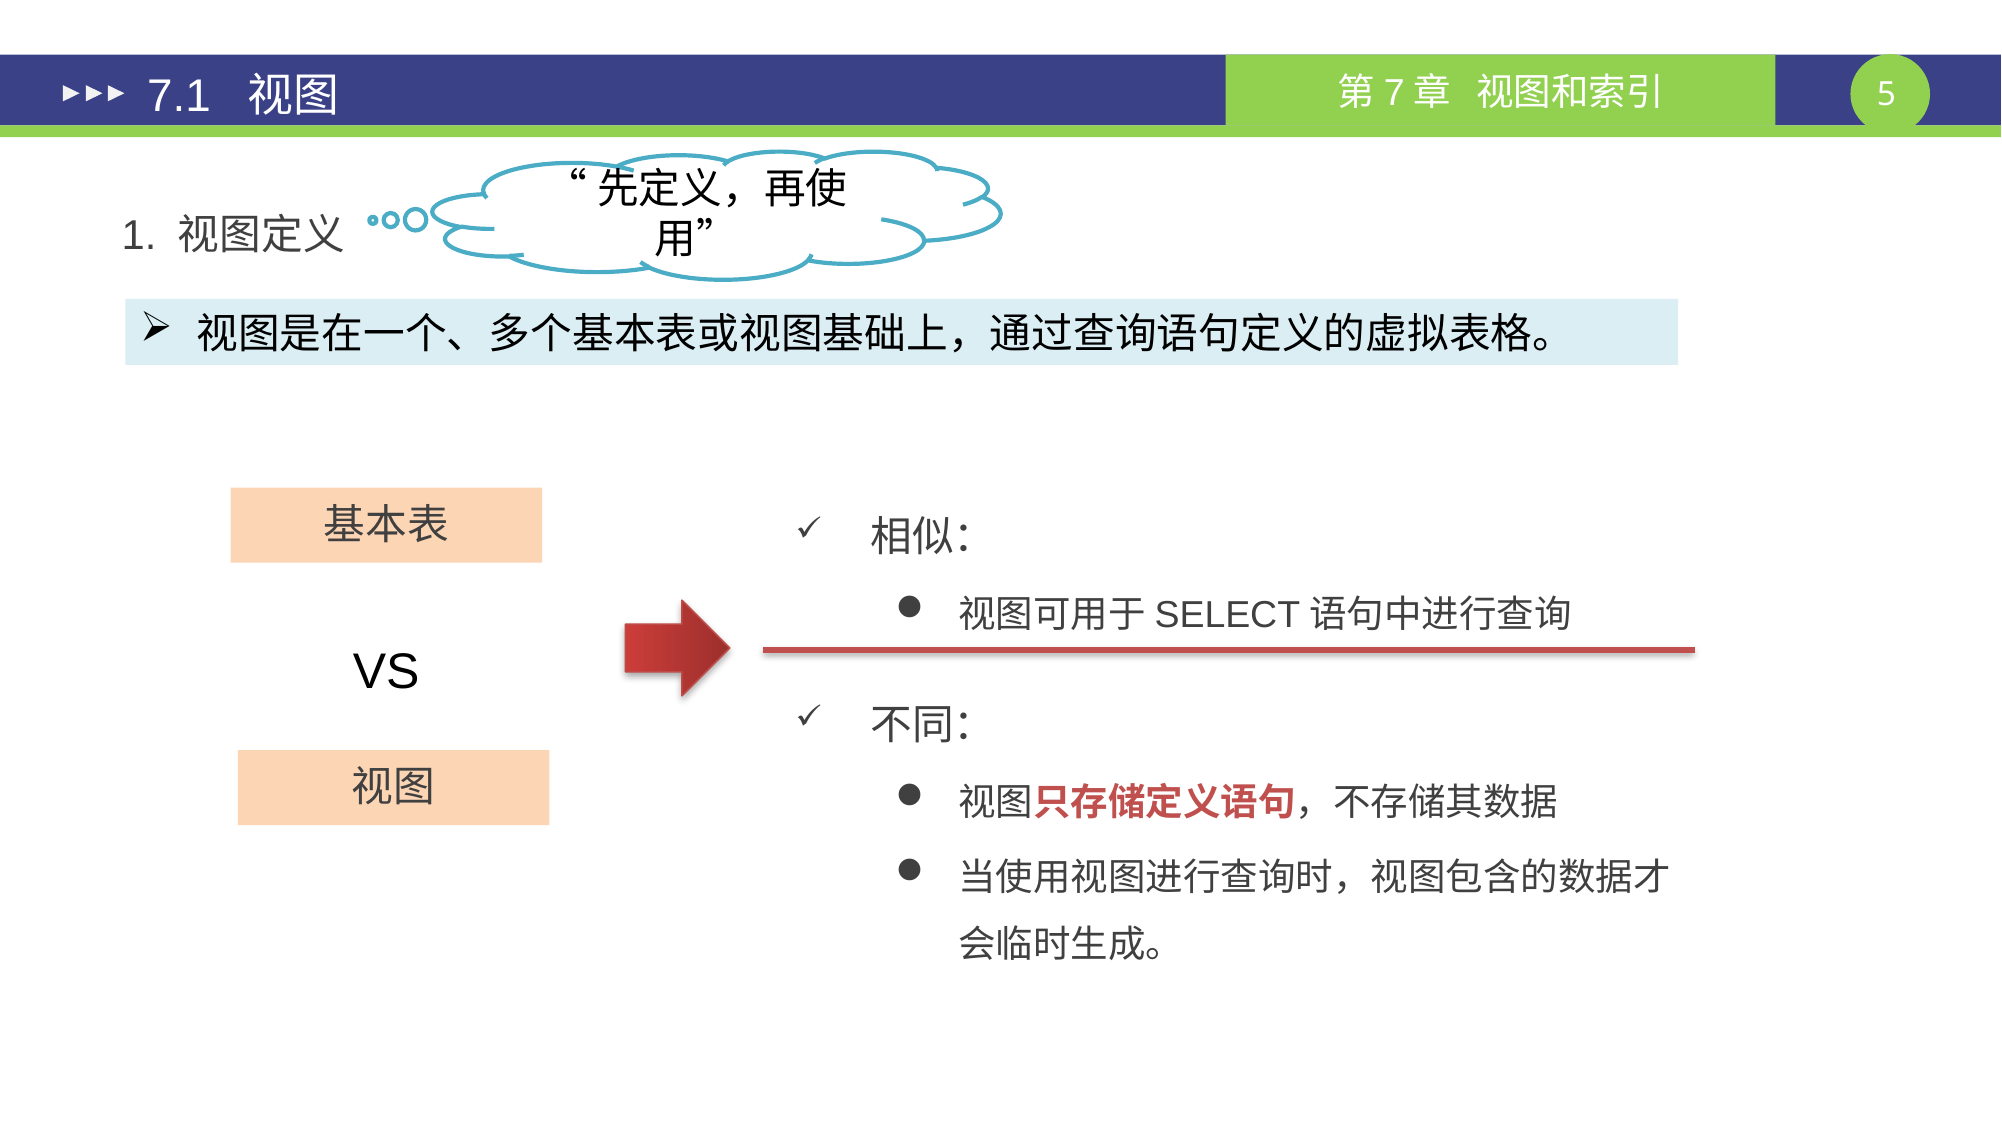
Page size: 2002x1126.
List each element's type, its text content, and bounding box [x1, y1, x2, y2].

title 7.1 视图 [127, 57, 1003, 129]
text_box 相似： 视图可用于SELECT语句中进行查询 [775, 474, 1723, 576]
text_box “先定义，再使用” [402, 206, 429, 233]
text_box VS [338, 631, 435, 706]
text_box “先定义，再使用” [381, 210, 400, 230]
list 1. 视图定义 [101, 173, 1903, 299]
text_box [624, 599, 731, 697]
text_box 视图是在一个、多个基本表或视图基础上，通过查询语句定义的虚拟表格。 [123, 297, 1680, 367]
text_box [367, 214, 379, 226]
text_box 视图 [237, 750, 550, 826]
text_box 不同： 视图只存储定义语句，不存储其数据 当使用视图进行查询时，视图包含的数据才会临时生成。 [775, 662, 1723, 999]
text_box “先定义，再使用” [430, 149, 1003, 282]
text_box 基本表 [230, 487, 543, 563]
